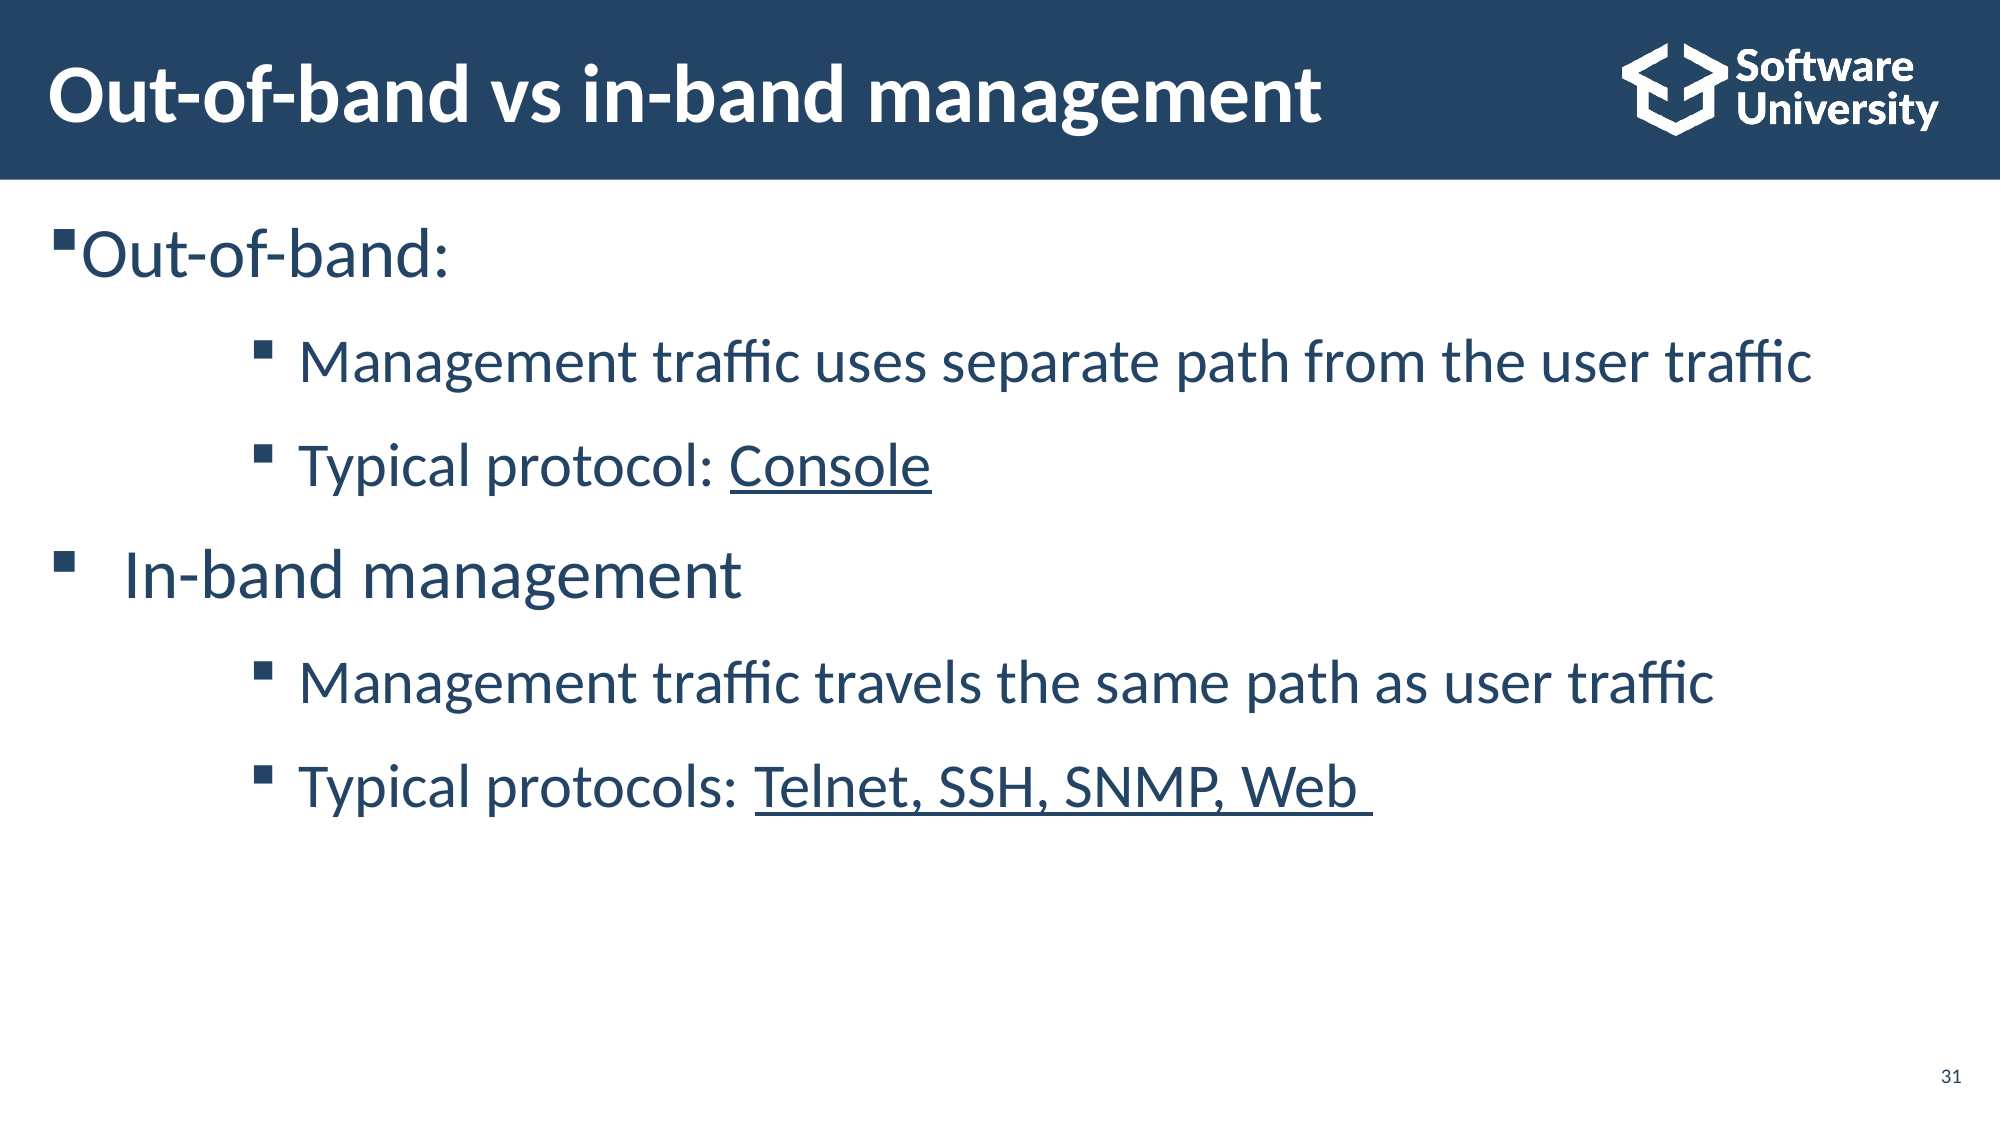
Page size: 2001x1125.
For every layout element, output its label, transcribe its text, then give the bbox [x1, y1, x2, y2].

picture [1622, 43, 1939, 136]
list Out-of-band: Management traffic uses separate path from the user traffic Typical protocol: Console In-band management Management traffic travels the same path as user traffic Typical protocols: Telnet, SSH, SNMP, Web [31, 196, 1970, 1050]
slide_number 31 [1897, 1049, 1968, 1101]
title Out-of-band vs in-band management [31, 16, 1591, 162]
